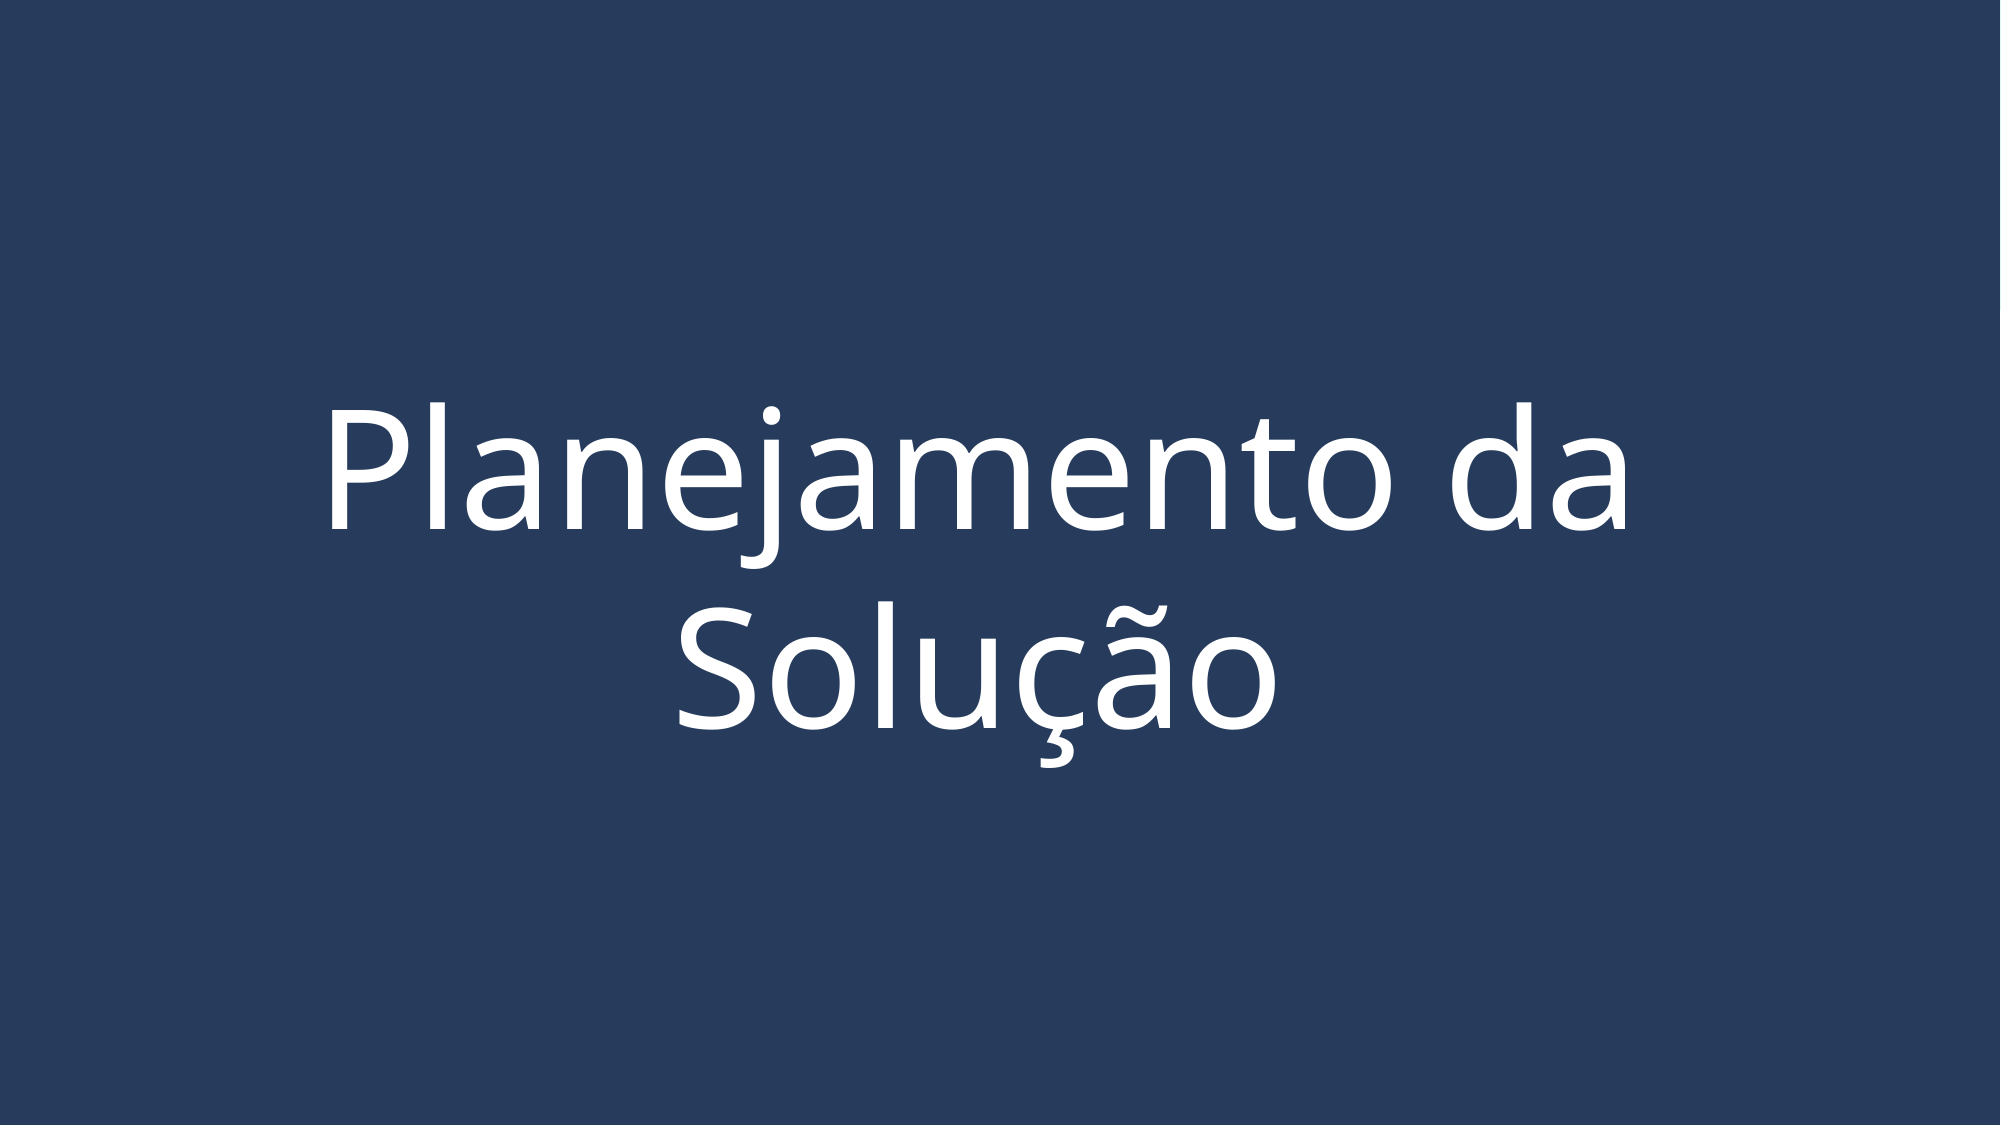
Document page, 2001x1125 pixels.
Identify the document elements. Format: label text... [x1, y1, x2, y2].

text_box Planejamento da Solução [0, 0, 2000, 1125]
